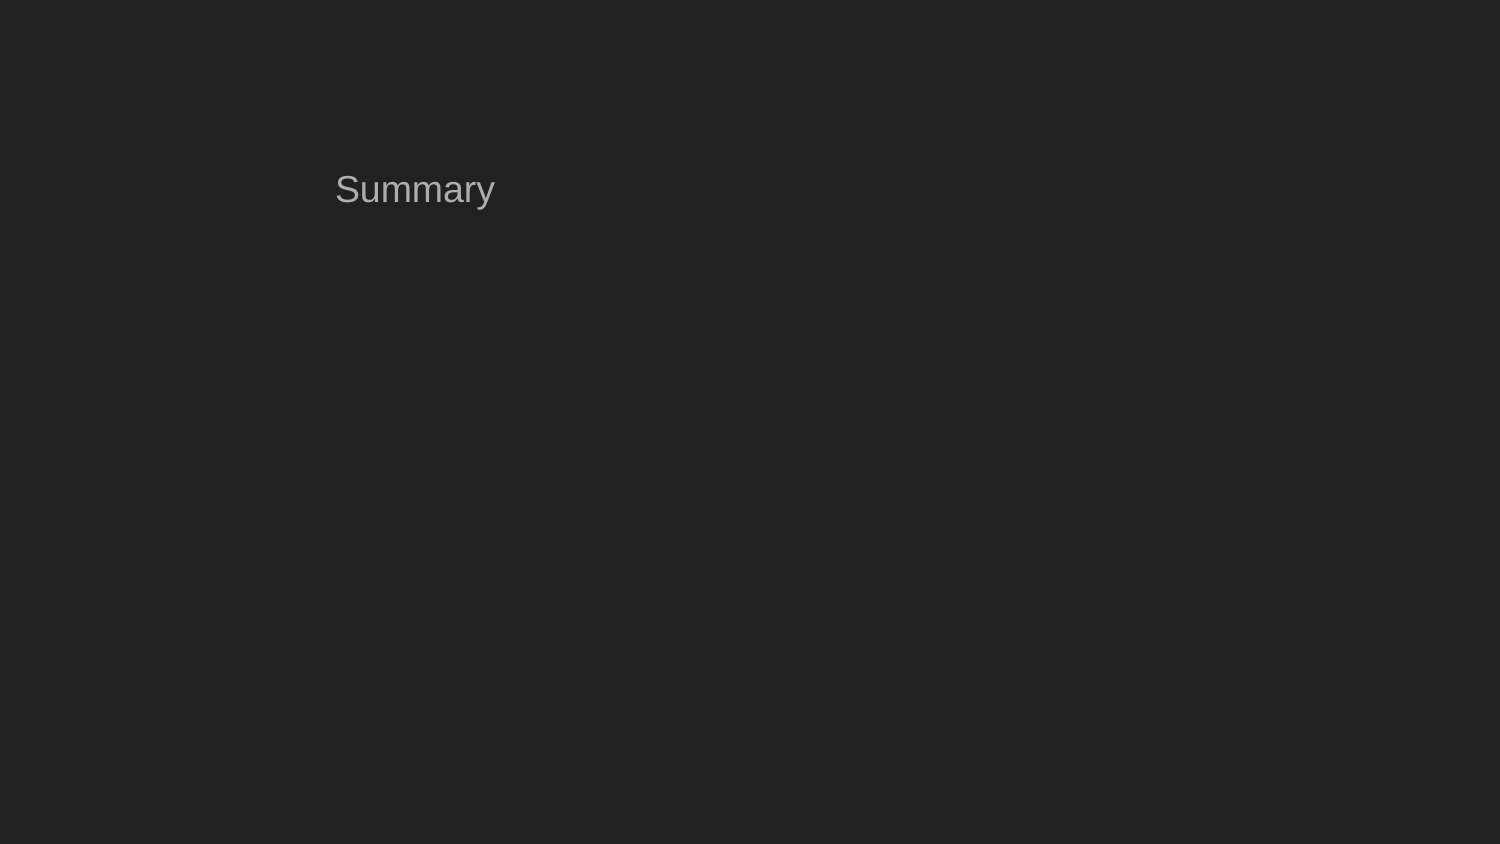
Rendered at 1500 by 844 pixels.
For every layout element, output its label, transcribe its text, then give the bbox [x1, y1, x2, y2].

text_box Summary [320, 150, 1258, 271]
